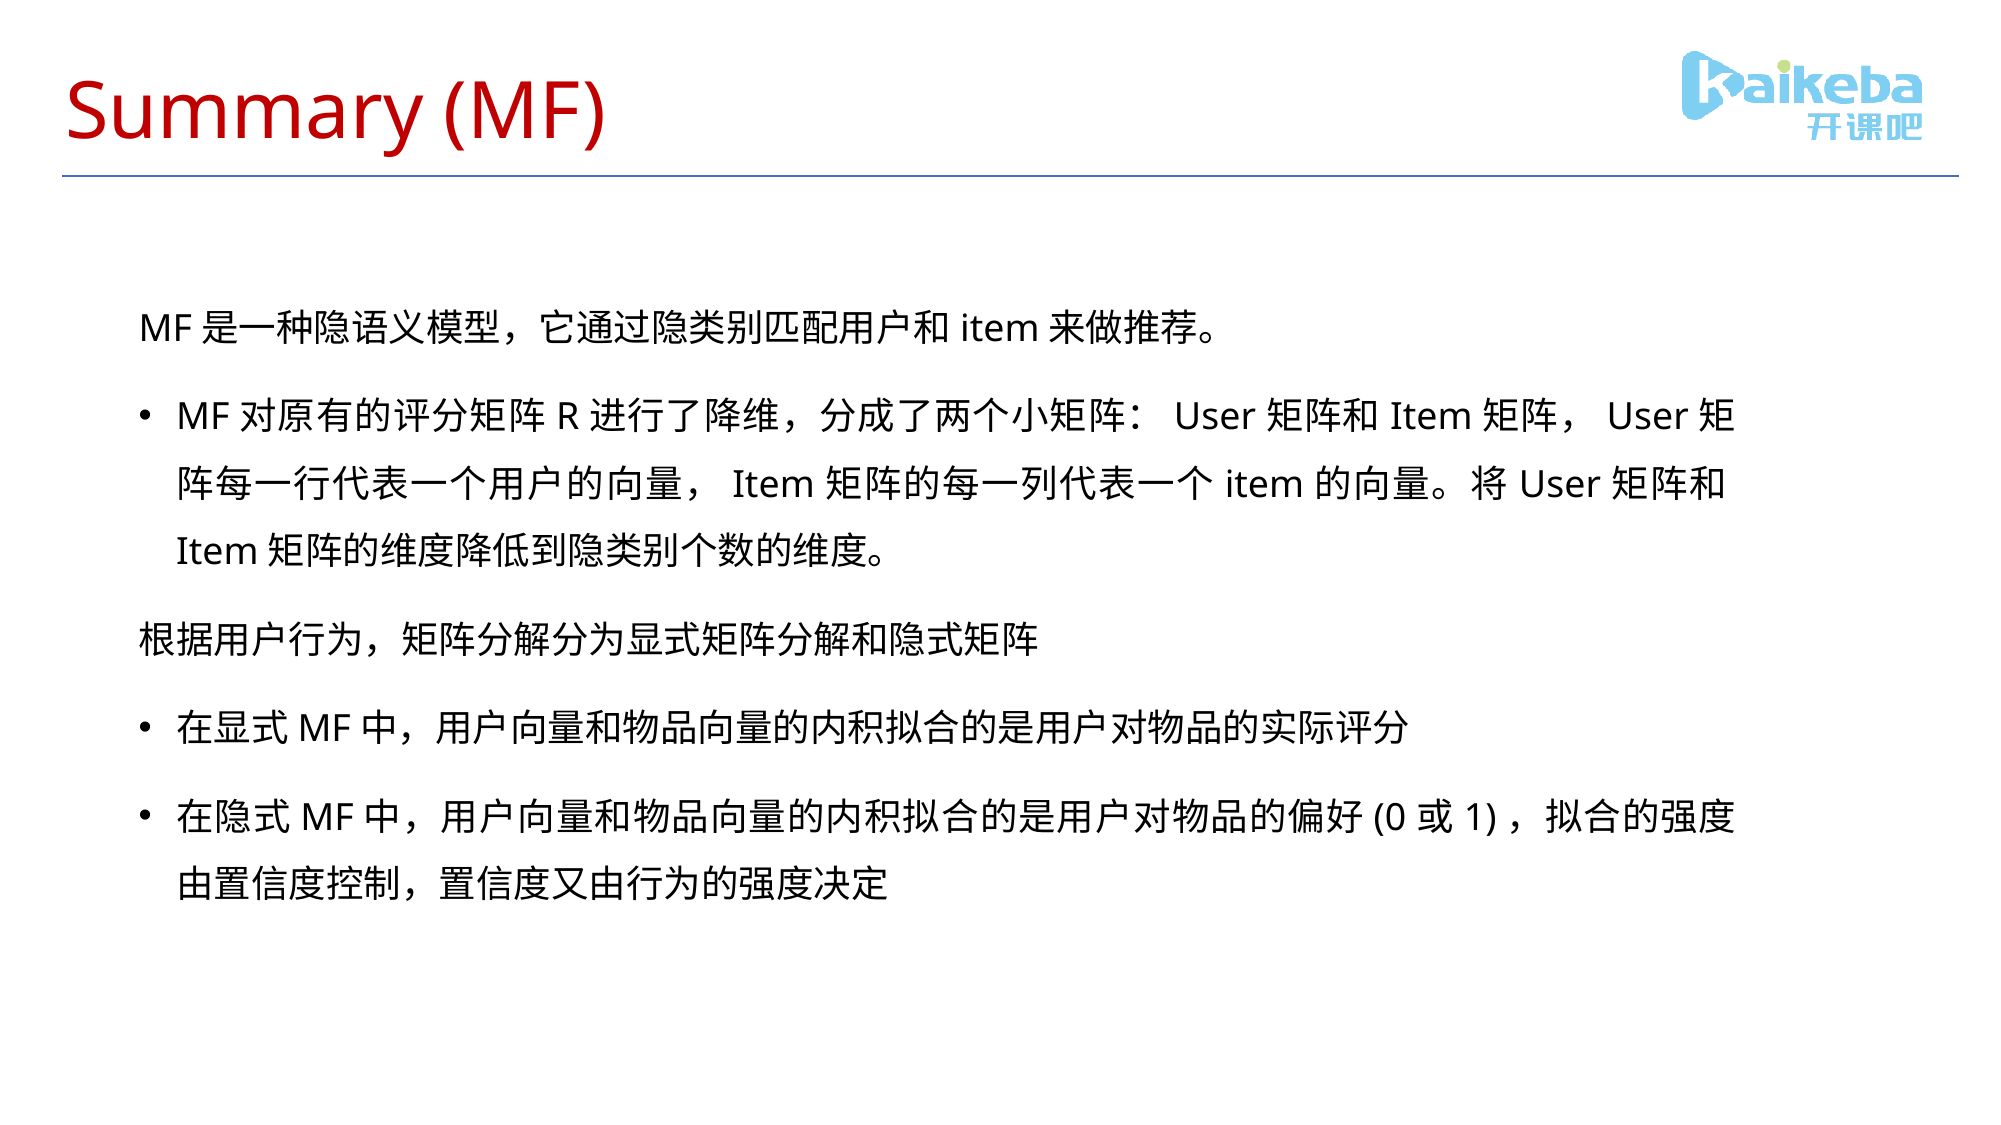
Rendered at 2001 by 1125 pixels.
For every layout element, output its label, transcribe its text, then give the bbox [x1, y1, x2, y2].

title Summary (MF) [57, 59, 1728, 167]
table_cell 0.77 [1653, 21, 1950, 167]
text_box MF是一种隐语义模型，它通过隐类别匹配用户和item来做推荐。 MF对原有的评分矩阵R进行了降维，分成了两个小矩阵：User矩阵和Item矩阵，User矩阵每一行代表一个用户的向量，Item矩阵的每一列代表一个item的向量。将User矩阵和Item矩阵的维度降低到隐类别个数的维度。 根据用户行为，矩阵分解分为显式矩阵分解和隐式矩阵 在显式MF中，用户向量和物品向量的内积拟合的是用户对物品的实际评分 在隐式MF中，用户向量和物品向量的内积拟合的是用户对物品的偏好(0或1)，拟合的强度由置信度控制，置信度又由行为的强度决定 [130, 274, 1744, 965]
